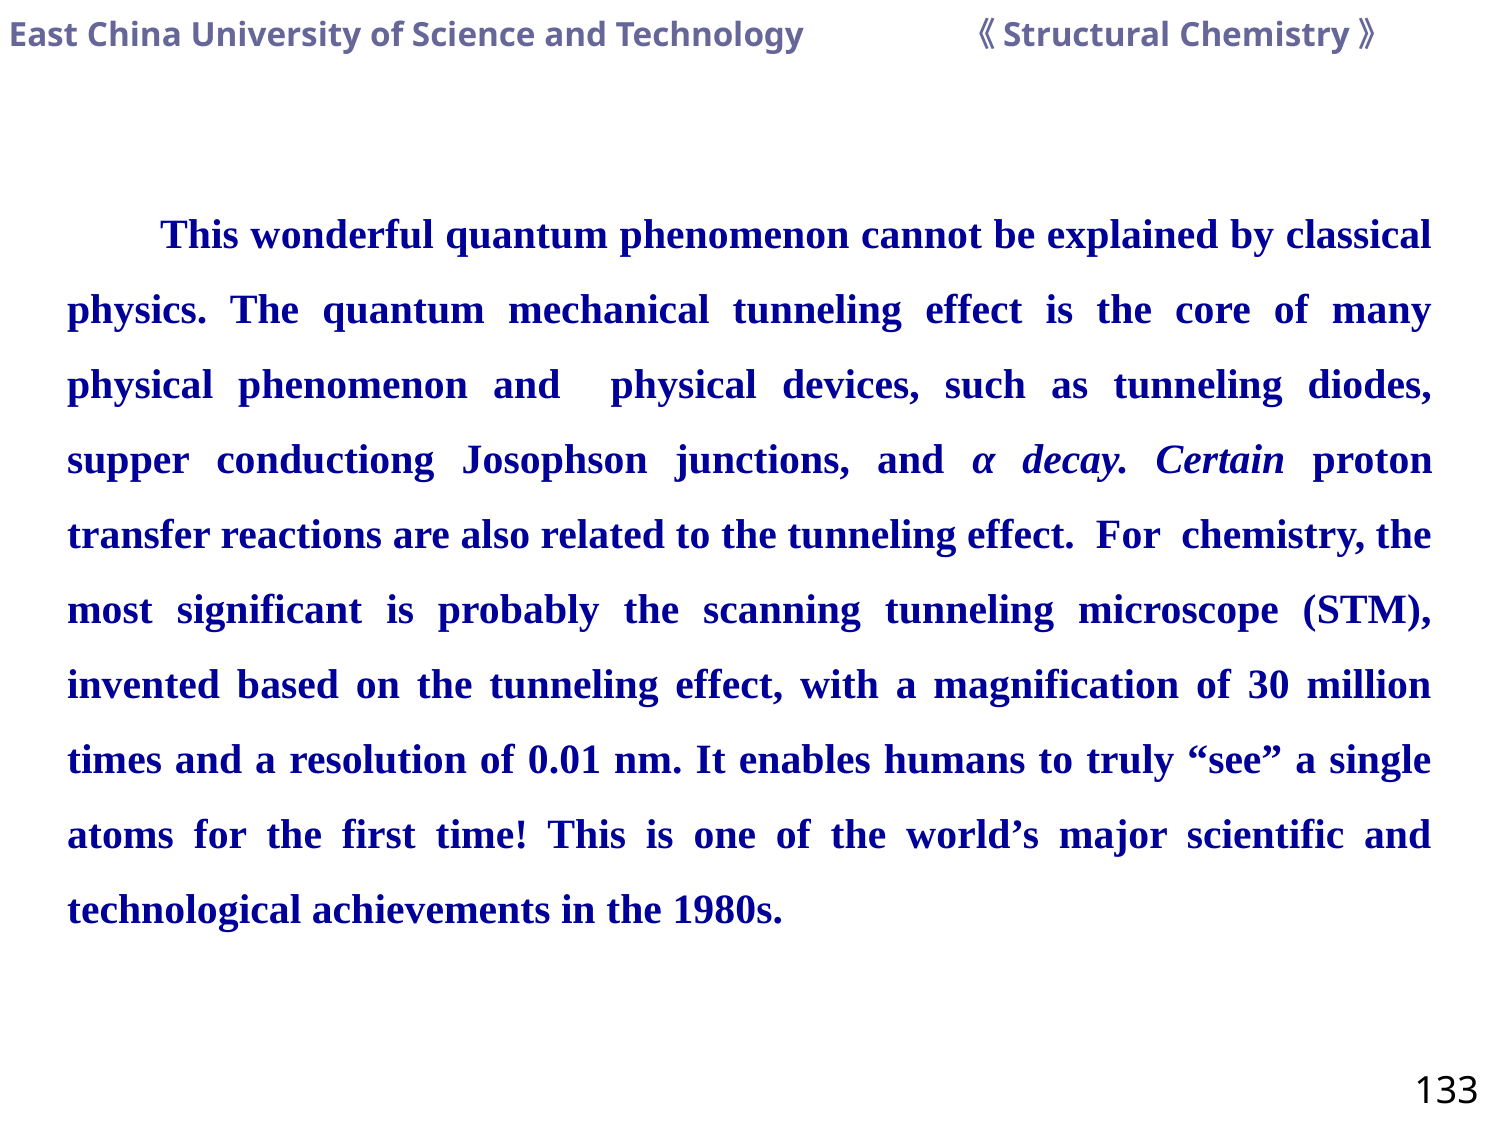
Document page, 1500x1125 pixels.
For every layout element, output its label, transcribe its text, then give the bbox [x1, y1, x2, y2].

text_box This wonderful quantum phenomenon cannot be explained by classical physics. The quantum mechanical tunneling effect is the core of many physical phenomenon and physical devices, such as tunneling diodes, supper conductiong Josophson junctions, and α decay. Certain proton transfer reactions are also related to the tunneling effect. For chemistry, the most significant is probably the scanning tunneling microscope (STM), invented based on the tunneling effect, with a magnification of 30 million times and a resolution of 0.01 nm. It enables humans to truly “see” a single atoms for the first time! This is one of the world’s major scientific and technological achievements in the 1980s. [52, 174, 1448, 953]
